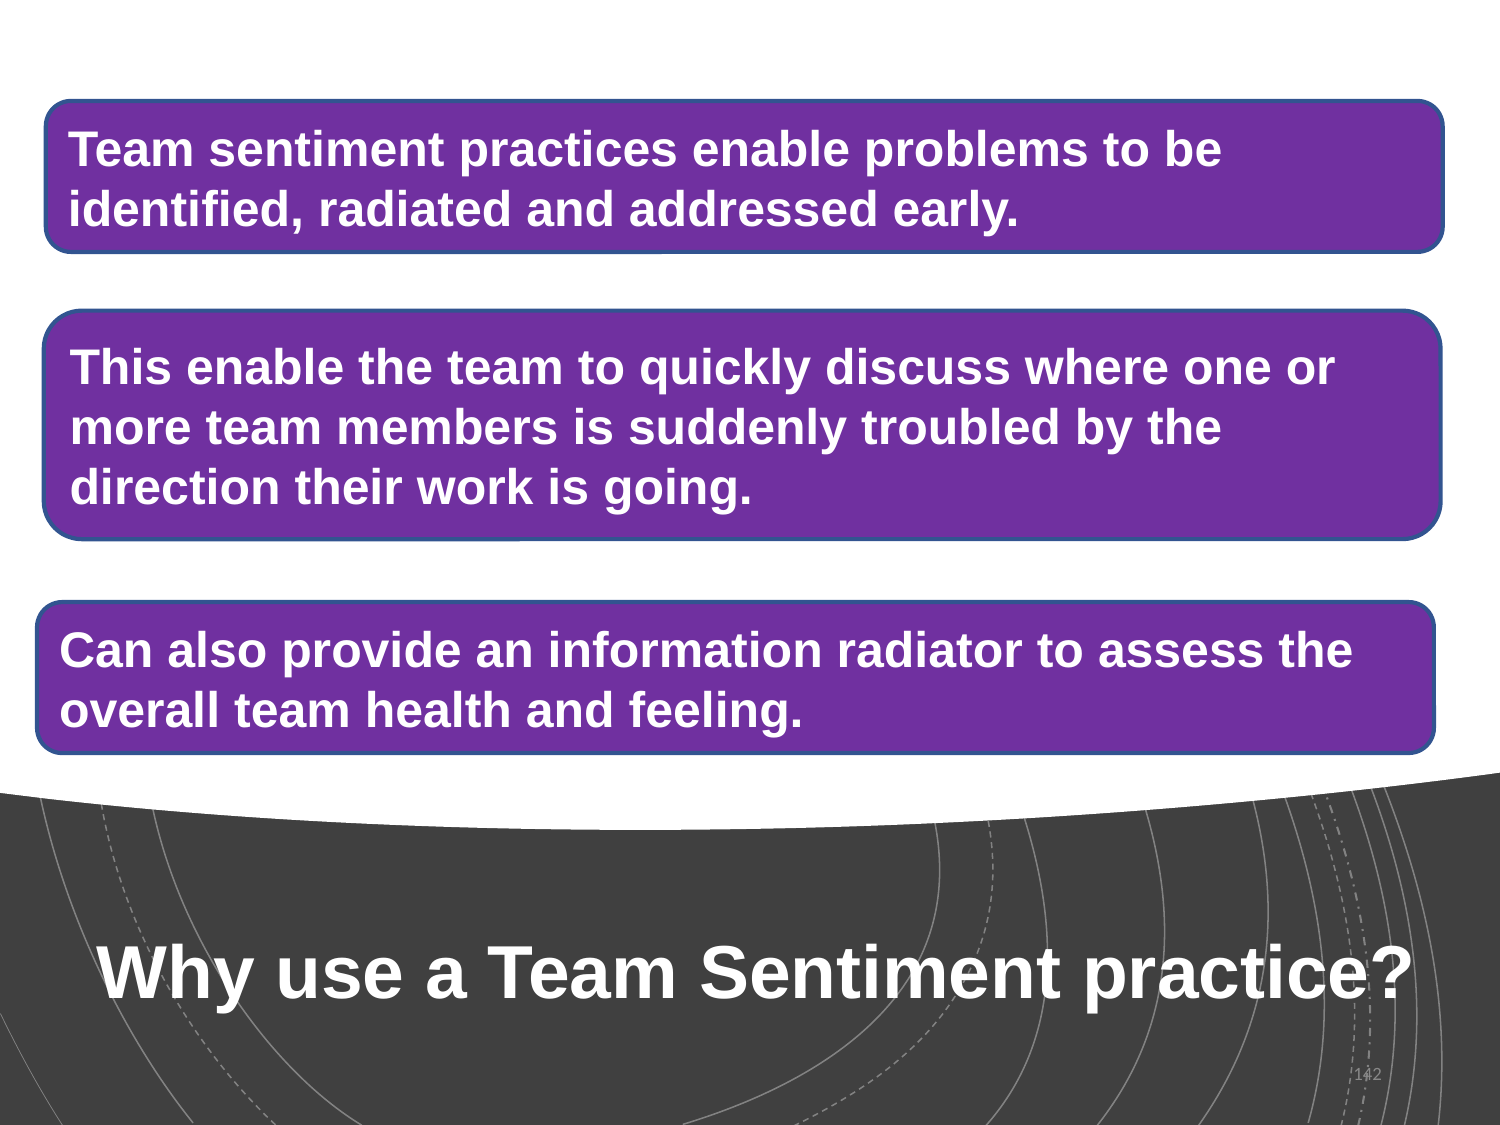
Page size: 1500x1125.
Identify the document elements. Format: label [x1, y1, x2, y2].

text_box [0, 0, 1500, 1125]
